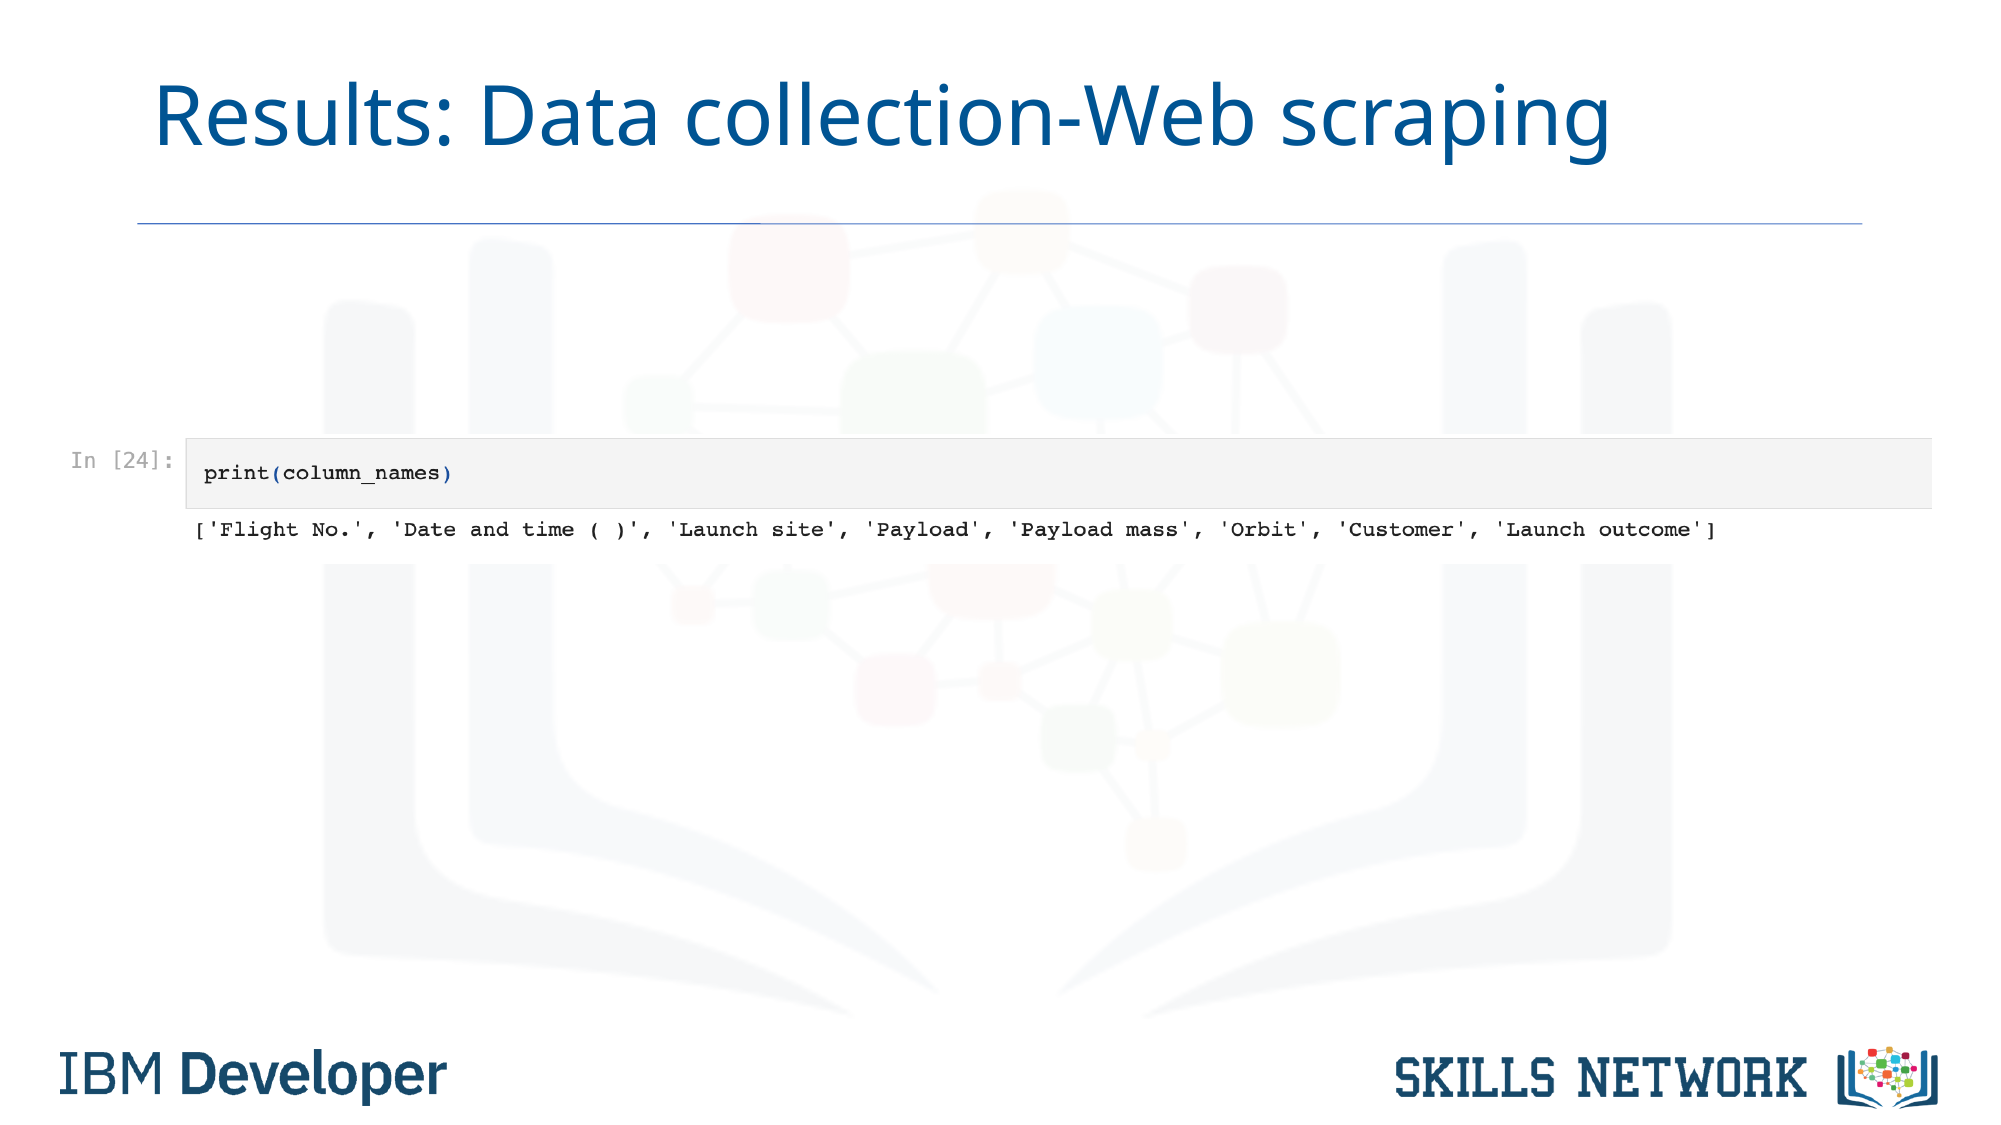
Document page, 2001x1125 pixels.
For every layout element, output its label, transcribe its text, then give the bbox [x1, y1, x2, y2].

title Results: Data collection-Web scraping [137, 59, 1863, 278]
picture [55, 1045, 459, 1108]
picture [56, 434, 1933, 565]
picture [1390, 1045, 1945, 1111]
